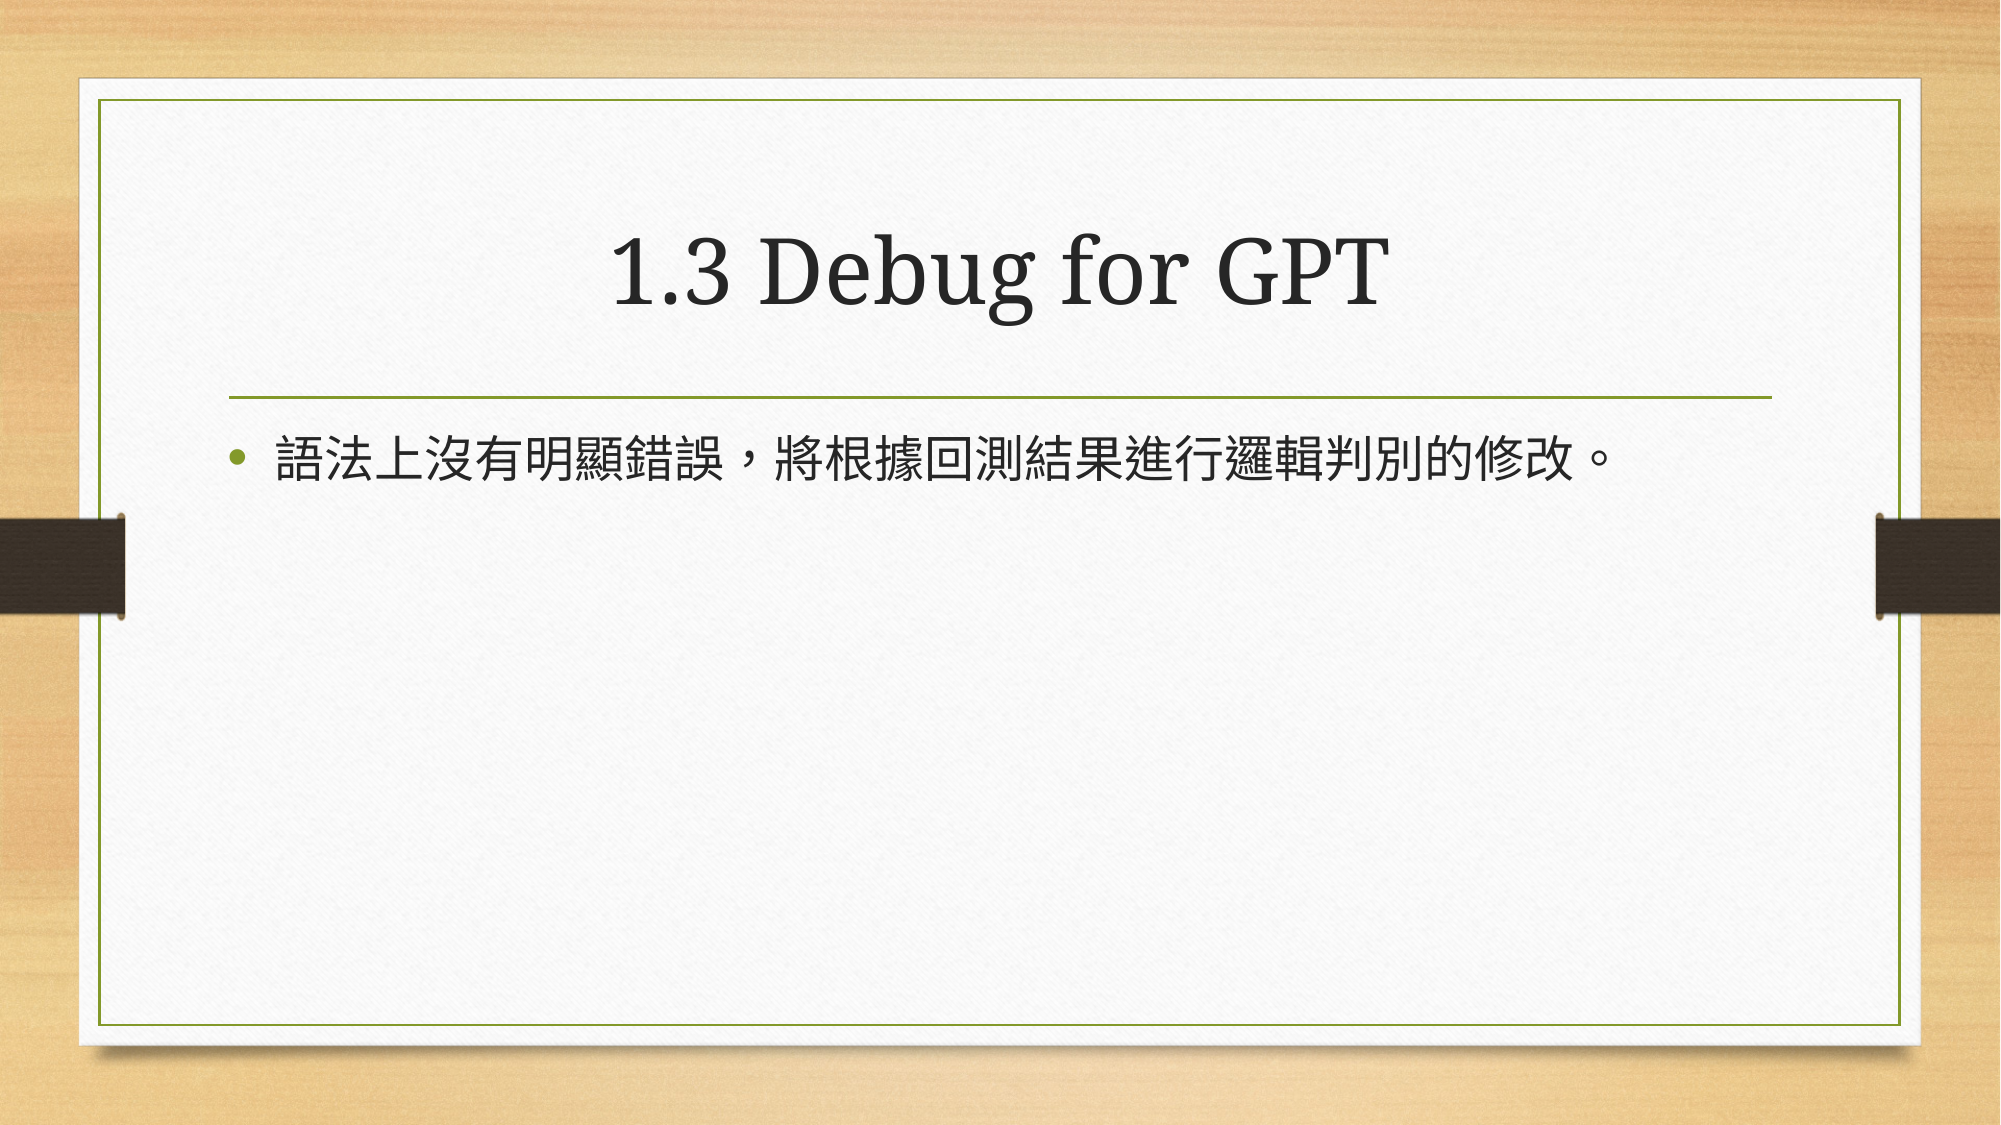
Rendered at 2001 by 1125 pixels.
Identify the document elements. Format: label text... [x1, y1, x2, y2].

title 1.3 Debug for GPT [212, 161, 1788, 375]
picture [0, 0, 2001, 1125]
list 語法上沒有明顯錯誤，將根據回測結果進行邏輯判別的修改。 [212, 419, 1788, 964]
